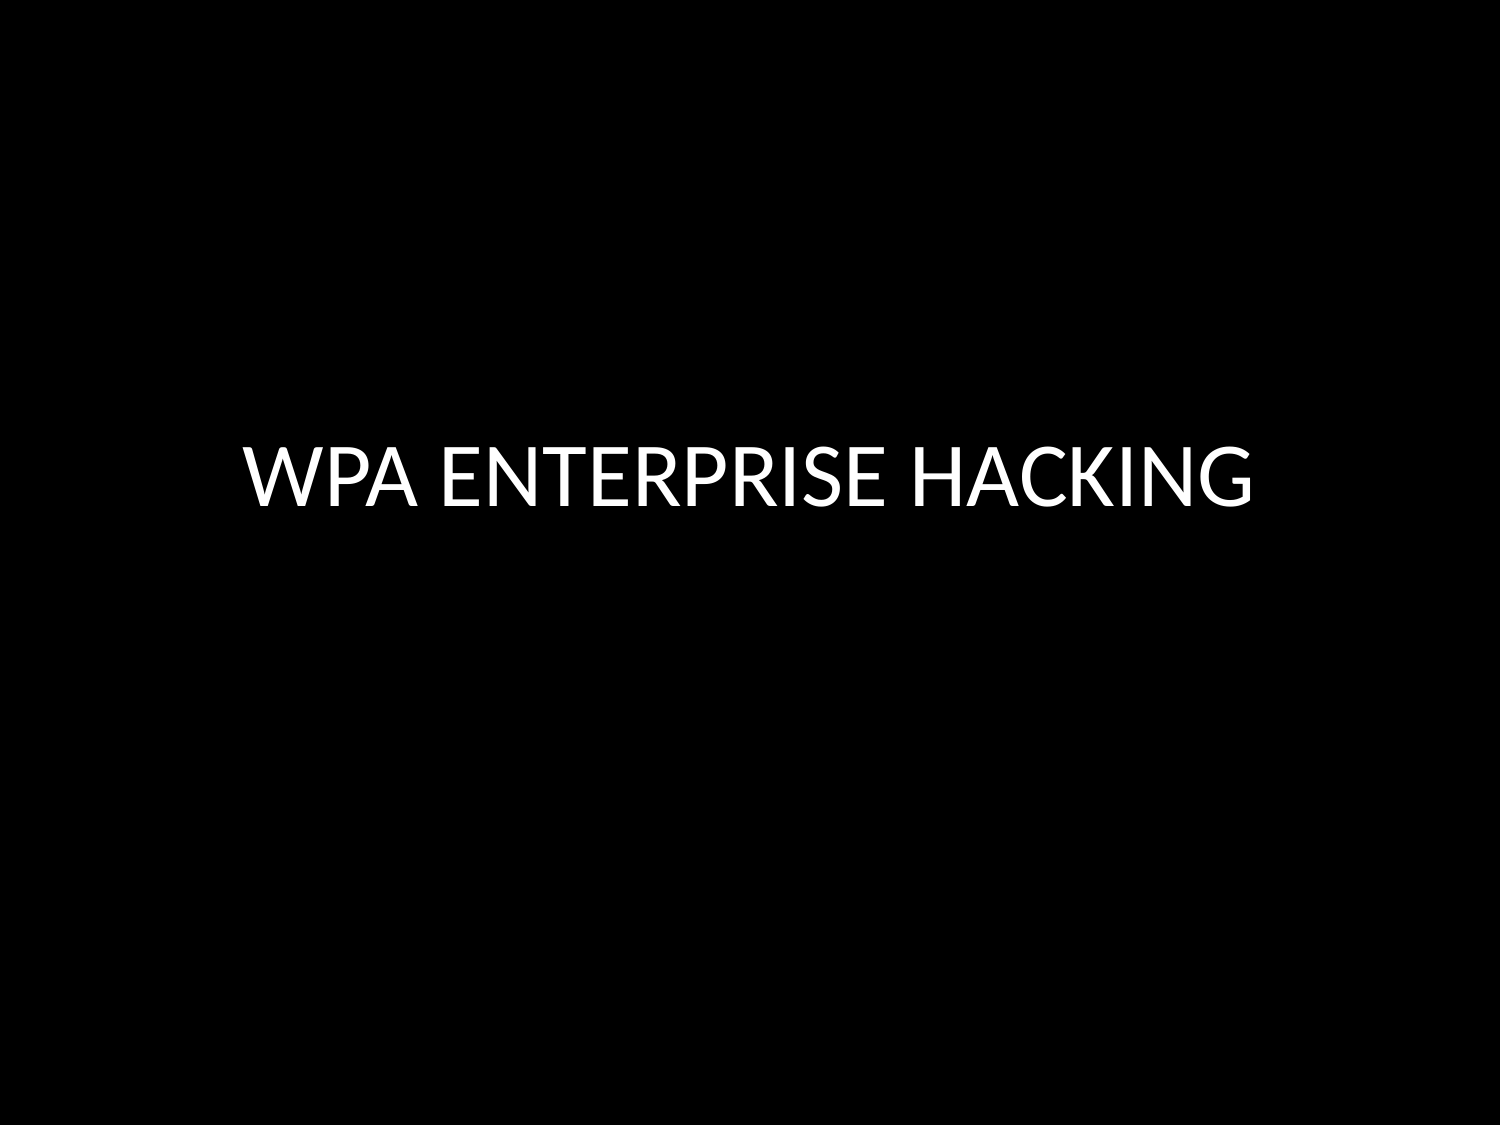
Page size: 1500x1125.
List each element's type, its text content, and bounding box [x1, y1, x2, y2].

title WPA ENTERPRISE HACKING [112, 349, 1388, 591]
